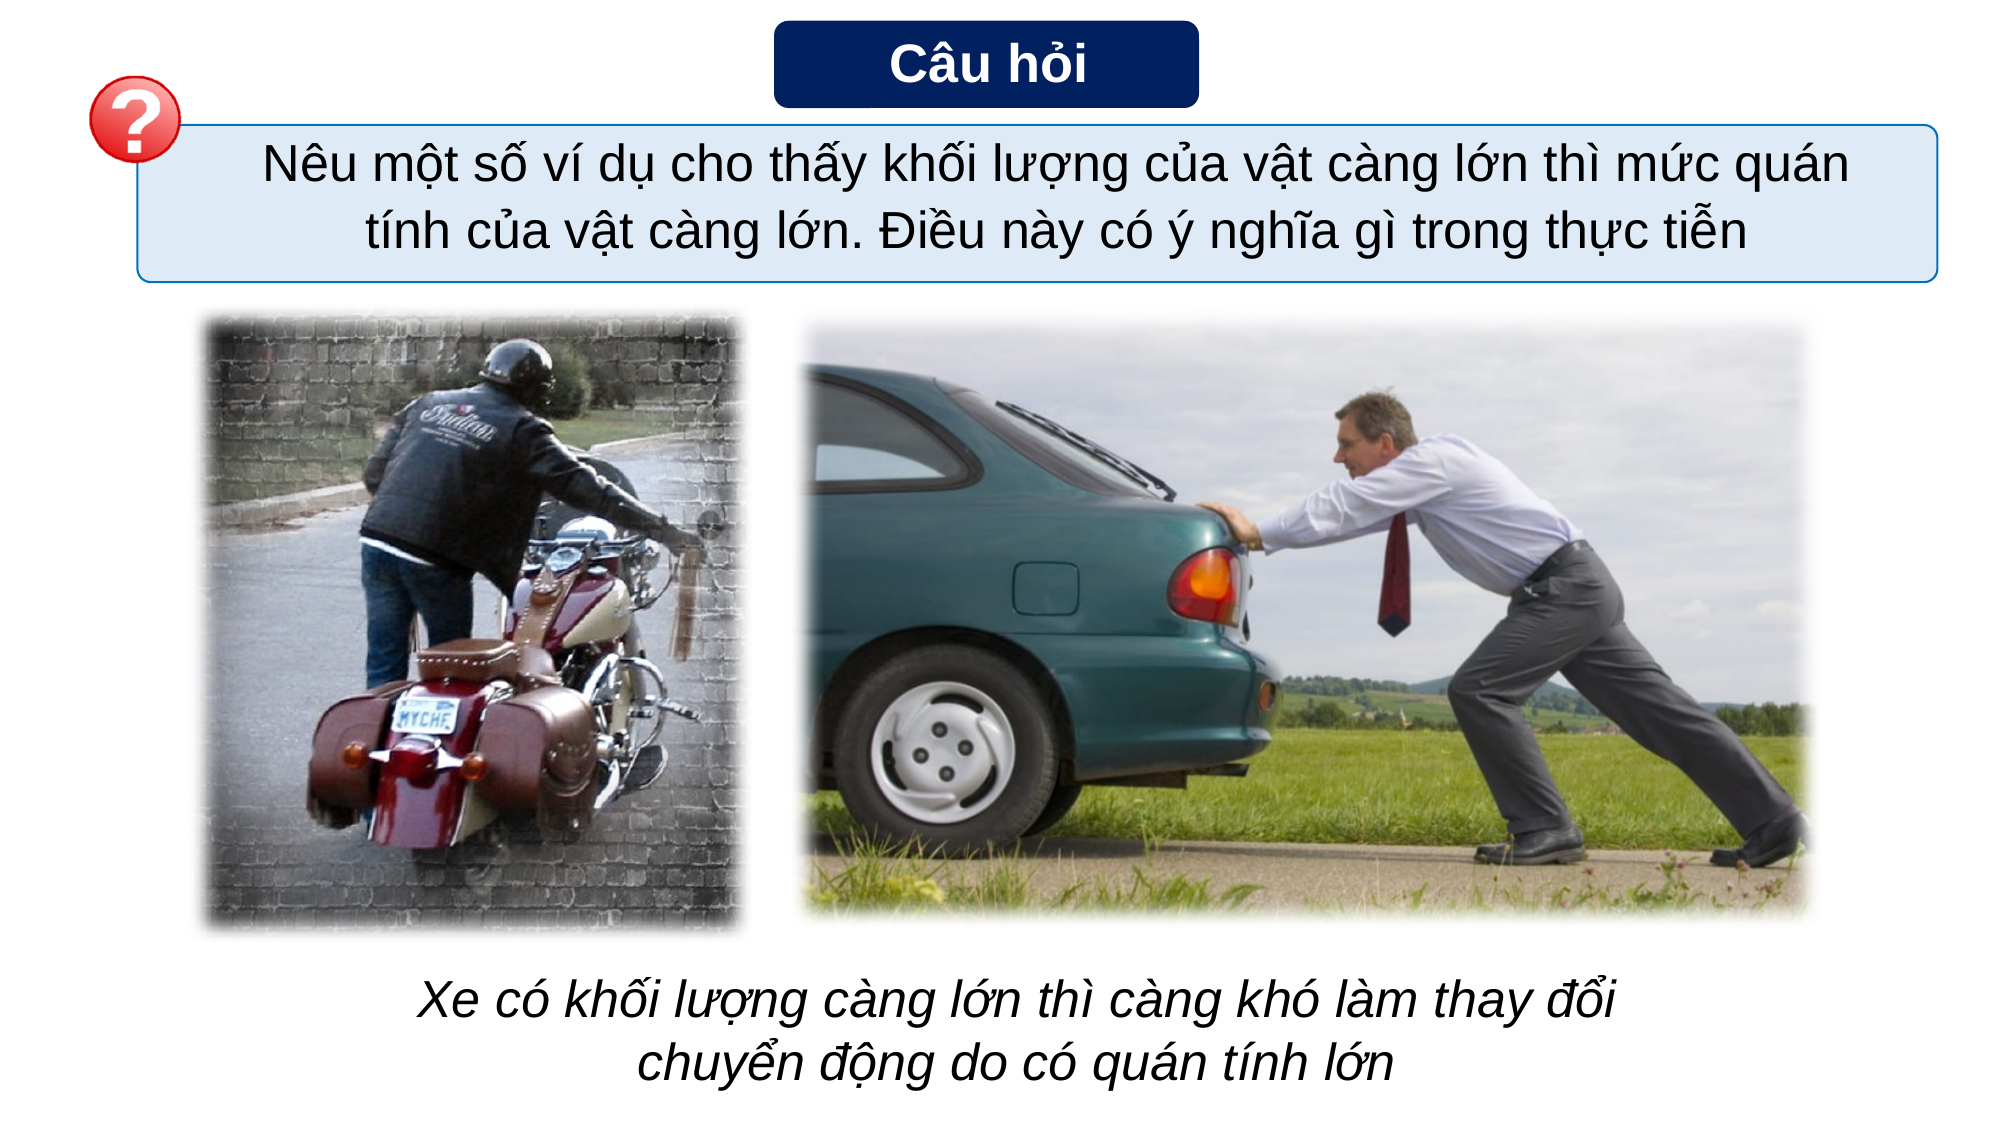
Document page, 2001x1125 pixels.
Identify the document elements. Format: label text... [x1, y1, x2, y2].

picture [189, 303, 752, 943]
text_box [774, 20, 1200, 108]
text_box Xe có khối lượng càng lớn thì càng khó làm thay đổi chuyển động do có quán tính lớn [324, 958, 1710, 1099]
text_box [136, 123, 1939, 284]
picture [790, 307, 1822, 928]
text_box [85, 70, 190, 175]
text_box Nêu một số ví dụ cho thấy khối lượng của vật càng lớn thì mức quán tính của vật càng lớn. Điều này có ý nghĩa gì trong thực tiễn [201, 117, 1913, 266]
